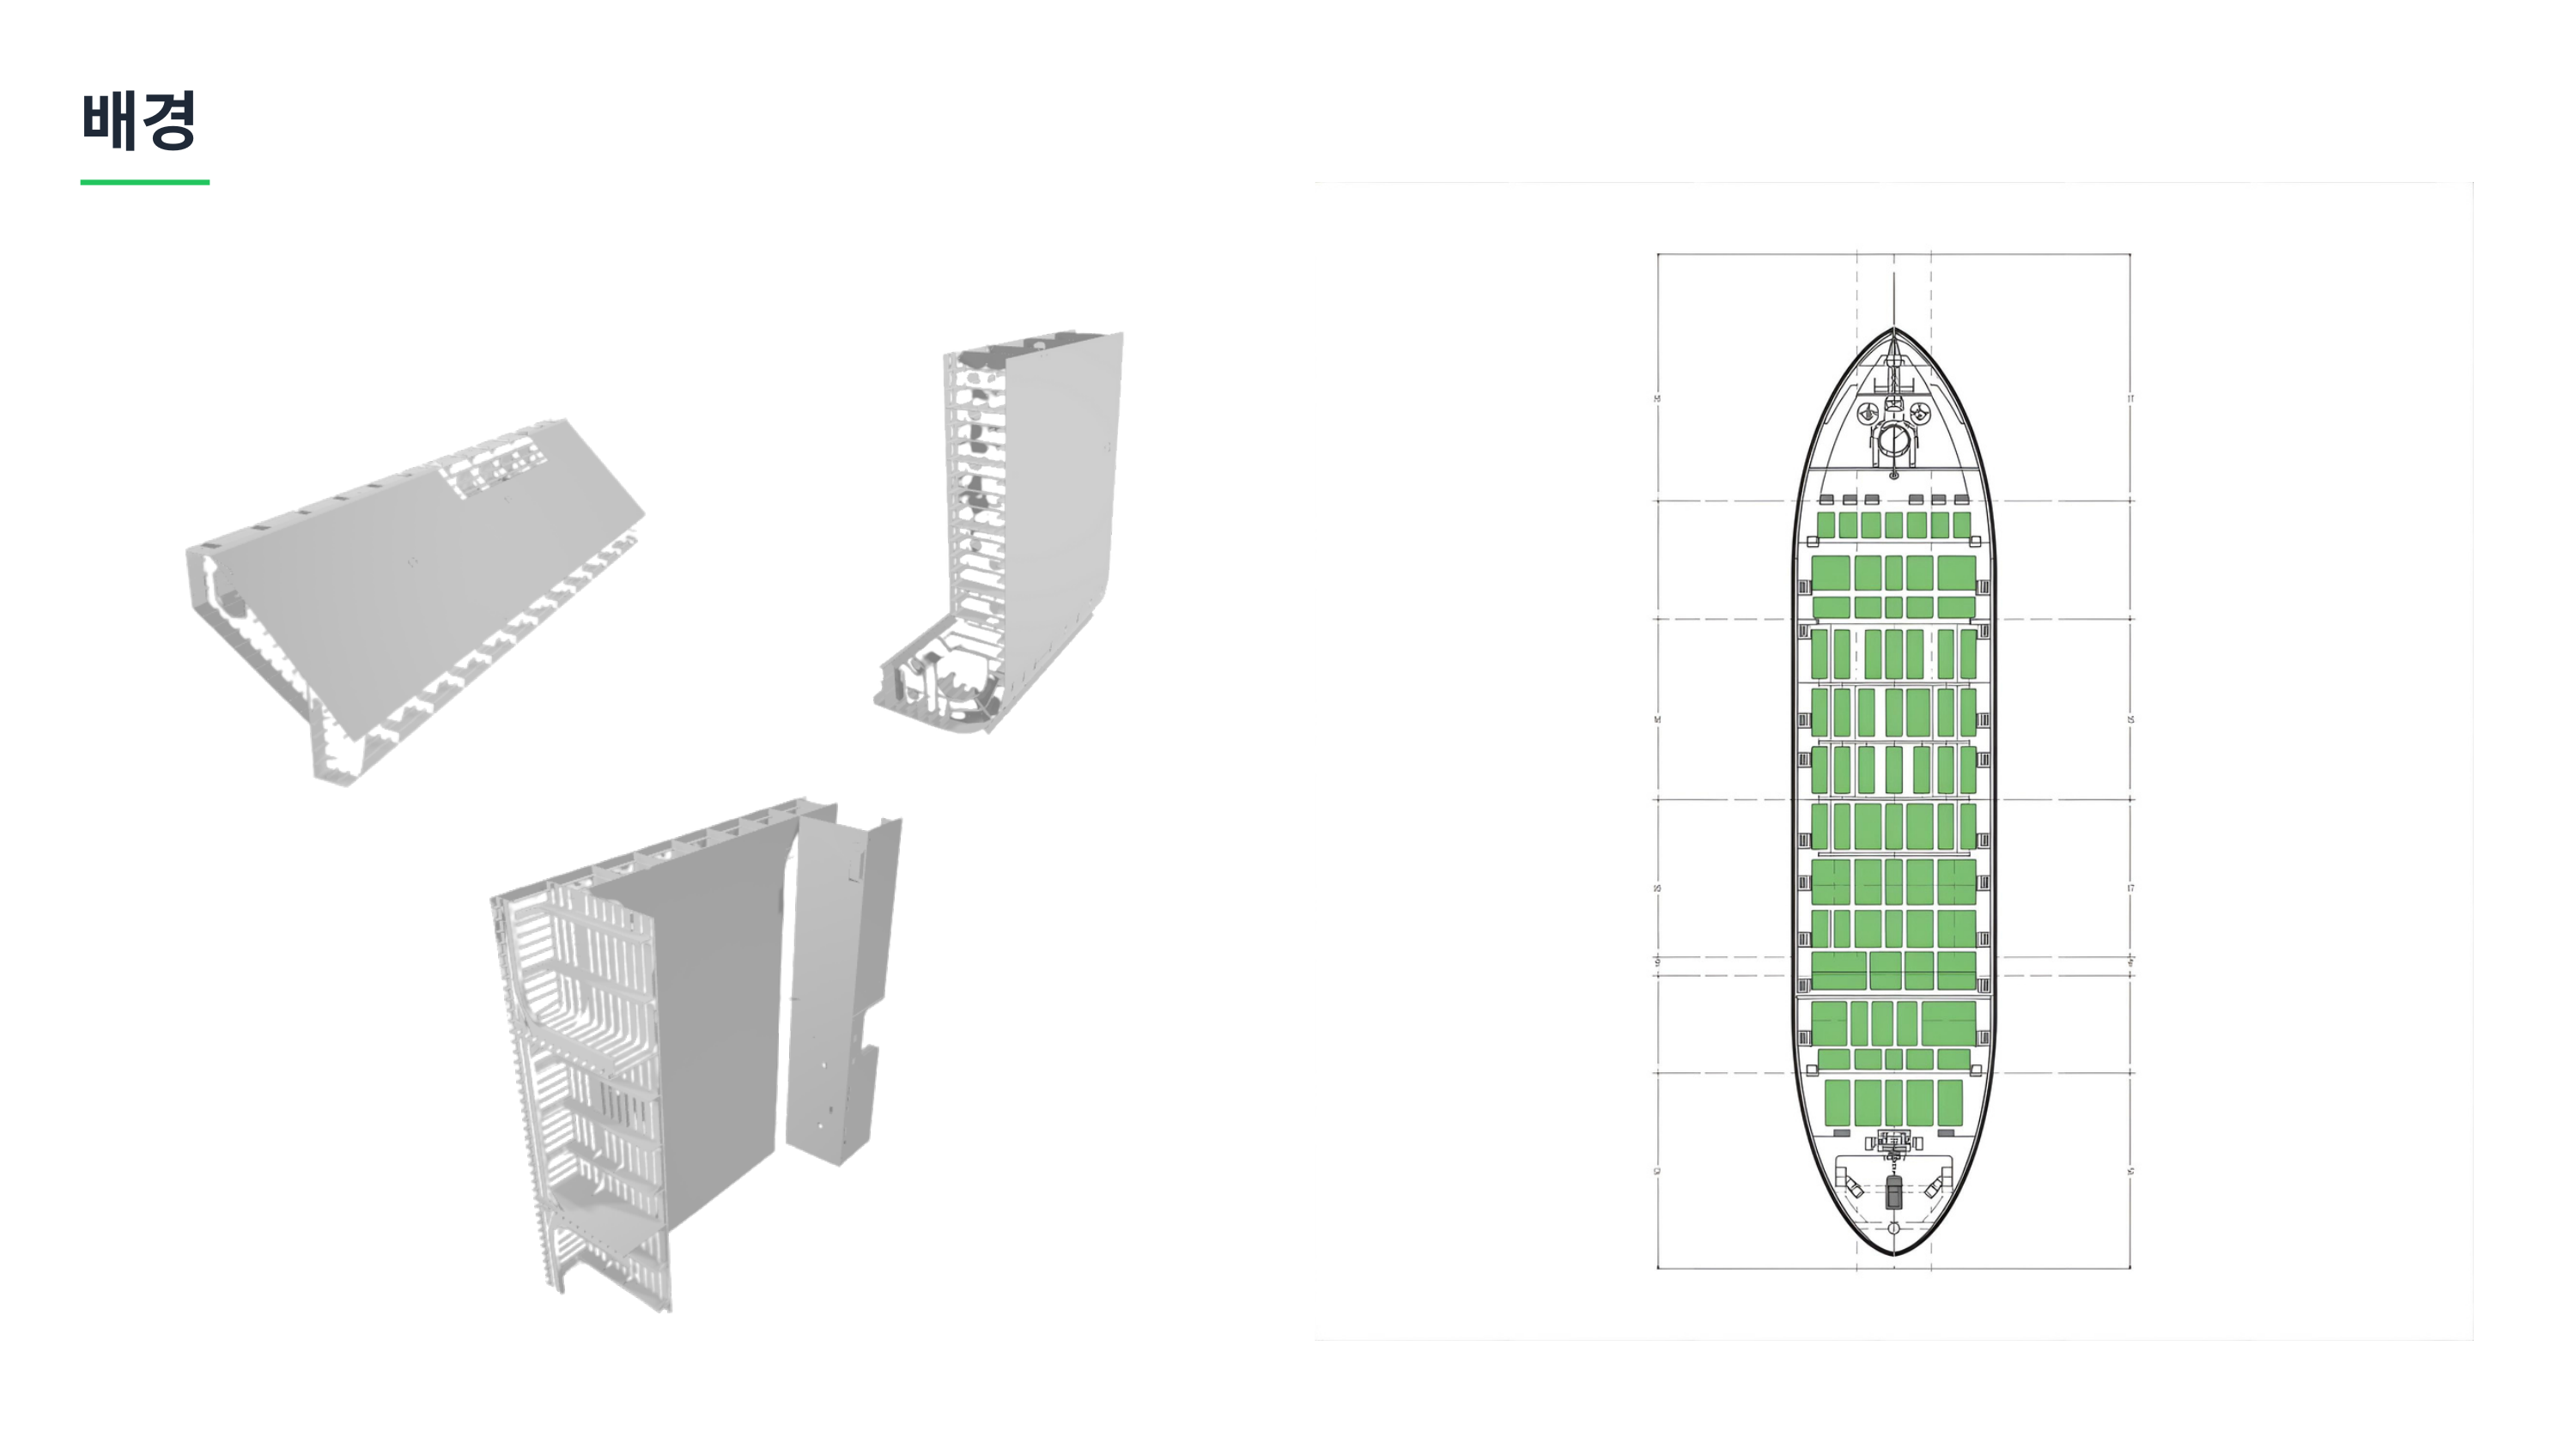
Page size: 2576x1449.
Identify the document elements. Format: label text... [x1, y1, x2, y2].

text_box 배경 [80, 77, 210, 159]
text_box [449, 785, 966, 1346]
text_box [1315, 182, 2474, 1341]
text_box [837, 310, 1157, 754]
text_box [144, 370, 680, 815]
